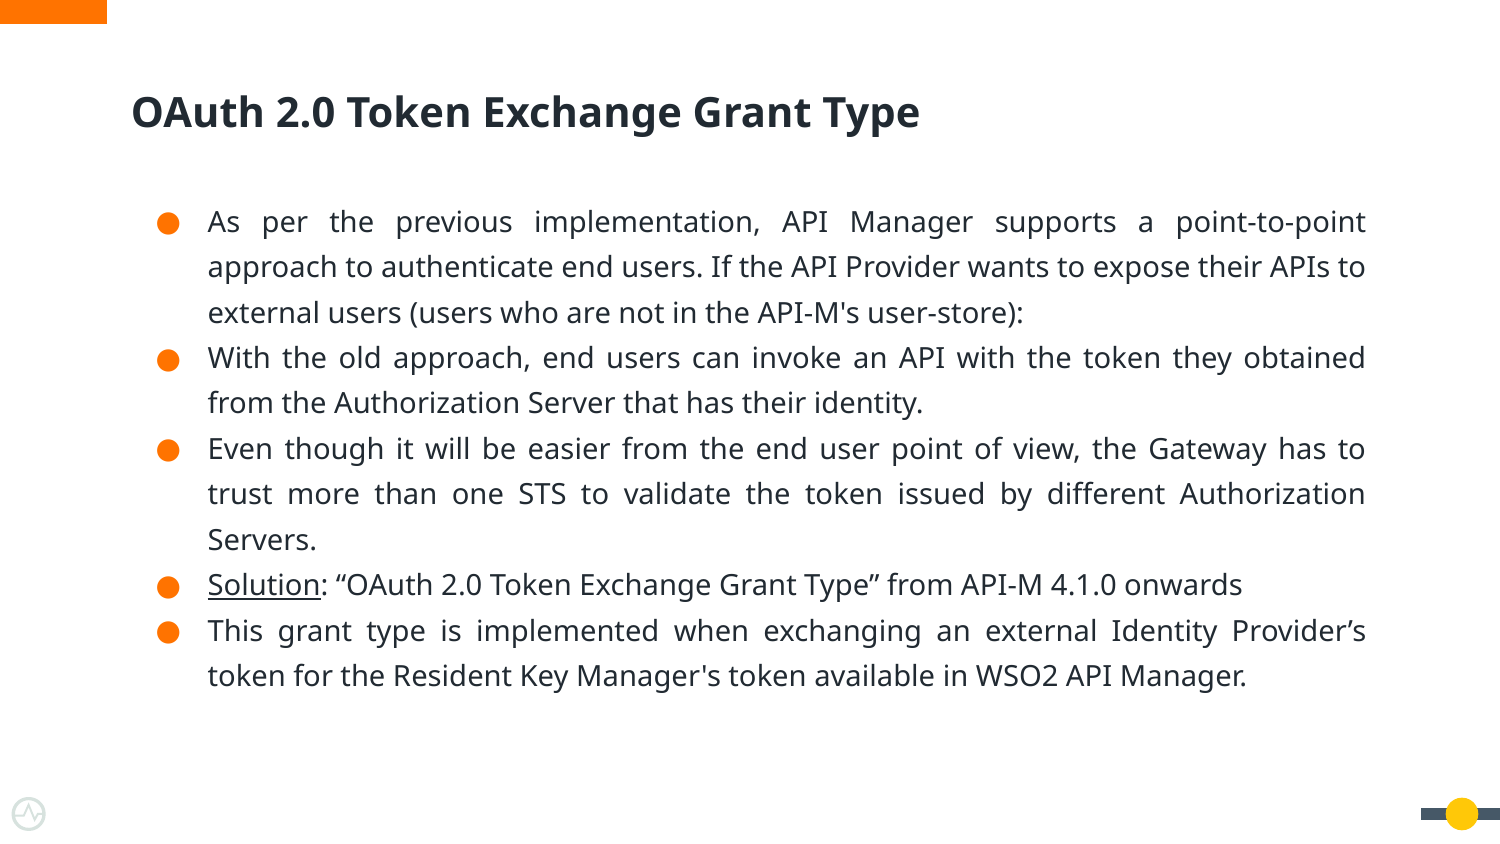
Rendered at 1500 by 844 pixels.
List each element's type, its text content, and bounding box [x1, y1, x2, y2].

list As per the previous implementation, API Manager supports a point-to-point approach to authenticate end users. If the API Provider wants to expose their APIs to external users (users who are not in the API-M's user-store): With the old approach, end users can invoke an API with the token they obtained from the Authorization Server that has their identity. Even though it will be easier from the end user point of view, the Gateway has to trust more than one STS to validate the token issued by different Authorization Servers. Solution: “OAuth 2.0 Token Exchange Grant Type” from API-M 4.1.0 onwards This grant type is implemented when exchanging an external Identity Provider’s token for the Resident Key Manager's token available in WSO2 API Manager. [117, 177, 1383, 740]
title OAuth 2.0 Token Exchange Grant Type [115, 74, 1393, 147]
